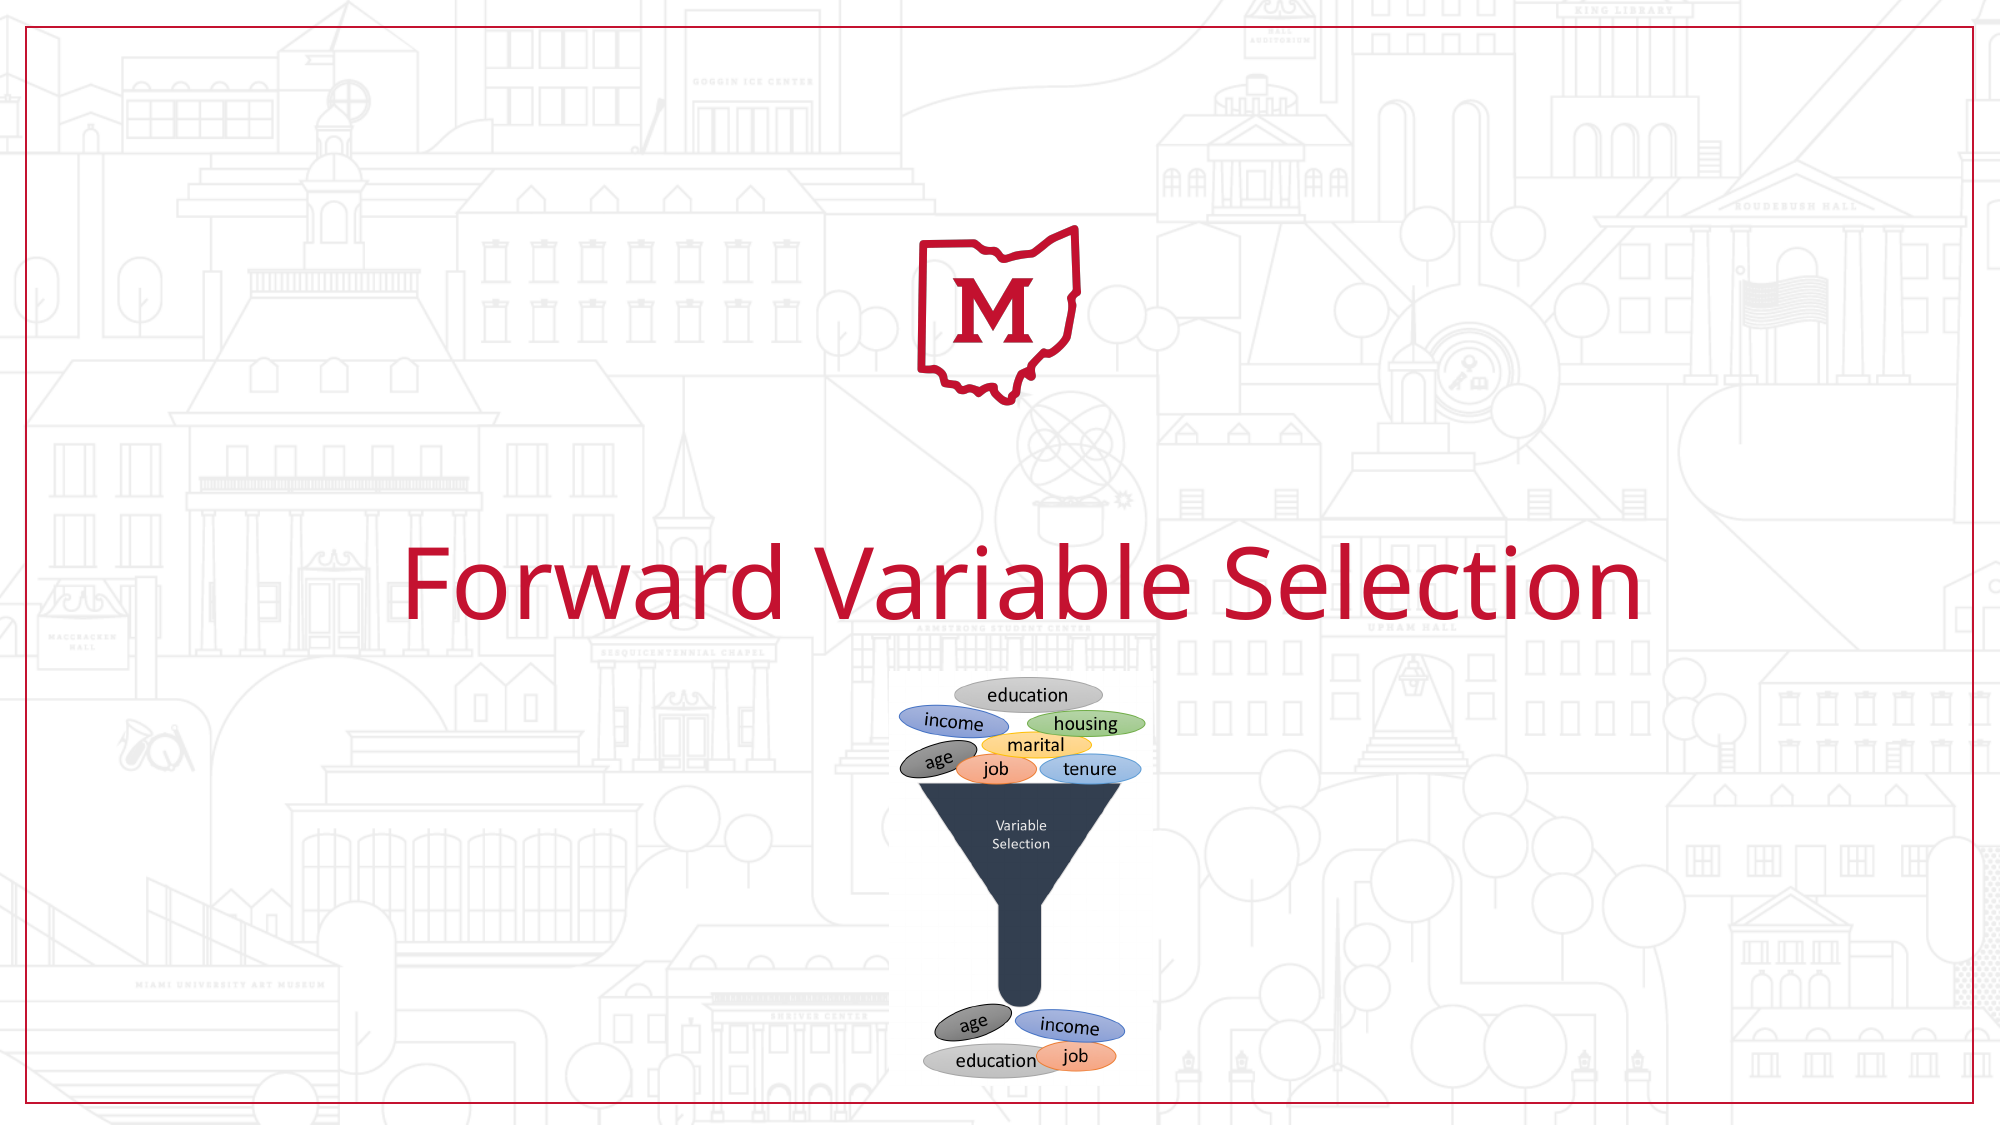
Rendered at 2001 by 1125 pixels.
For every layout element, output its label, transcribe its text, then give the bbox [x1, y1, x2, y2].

title Forward Variable Selection [144, 402, 1903, 649]
picture [0, 0, 2000, 1125]
